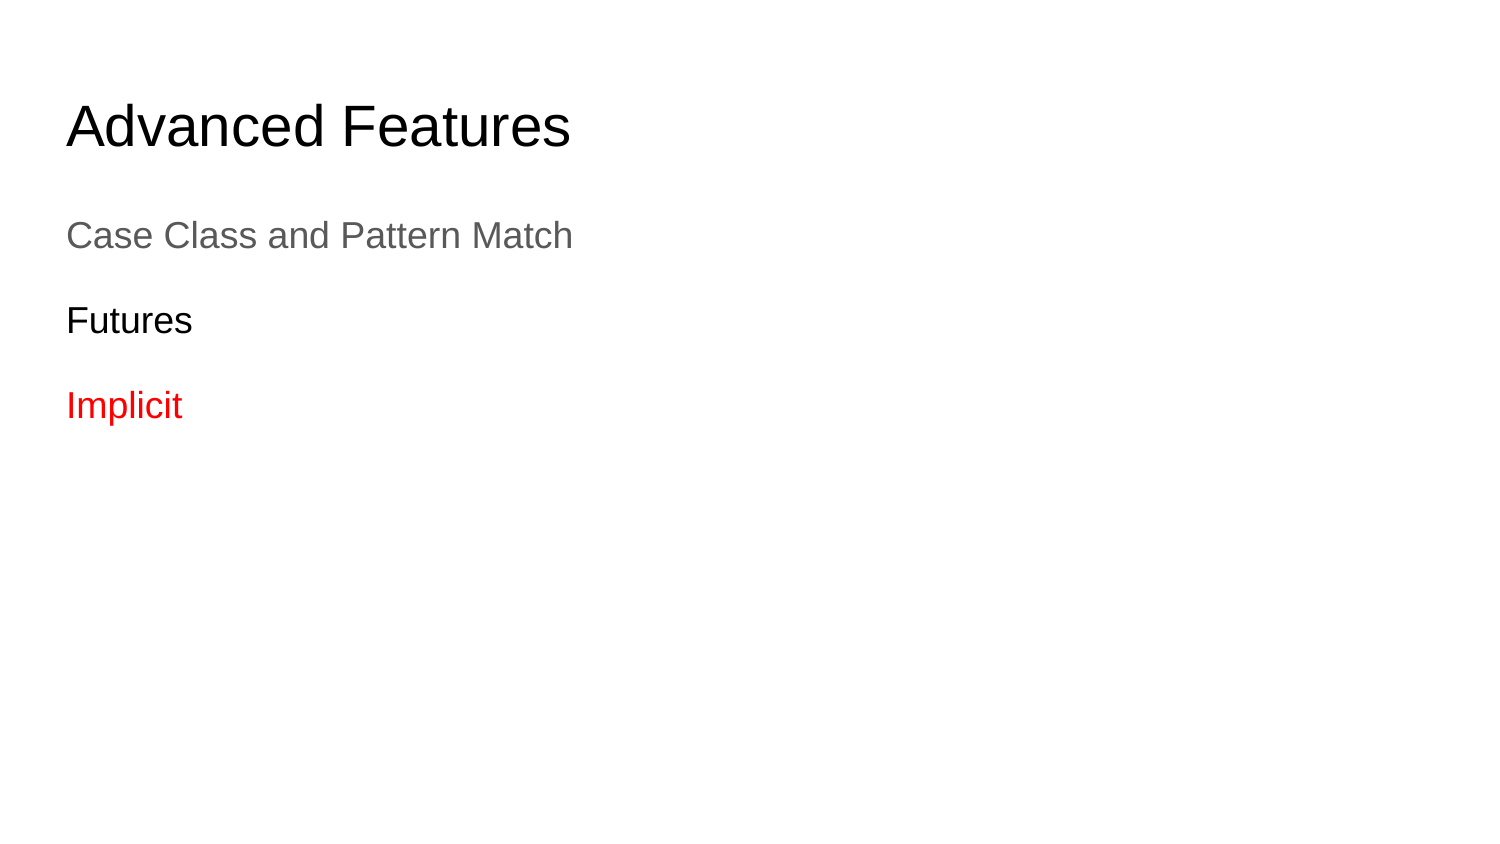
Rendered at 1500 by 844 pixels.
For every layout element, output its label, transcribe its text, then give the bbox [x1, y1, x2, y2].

list Case Class and Pattern Match Futures Implicit [51, 189, 1449, 750]
title Advanced Features [51, 72, 1449, 167]
